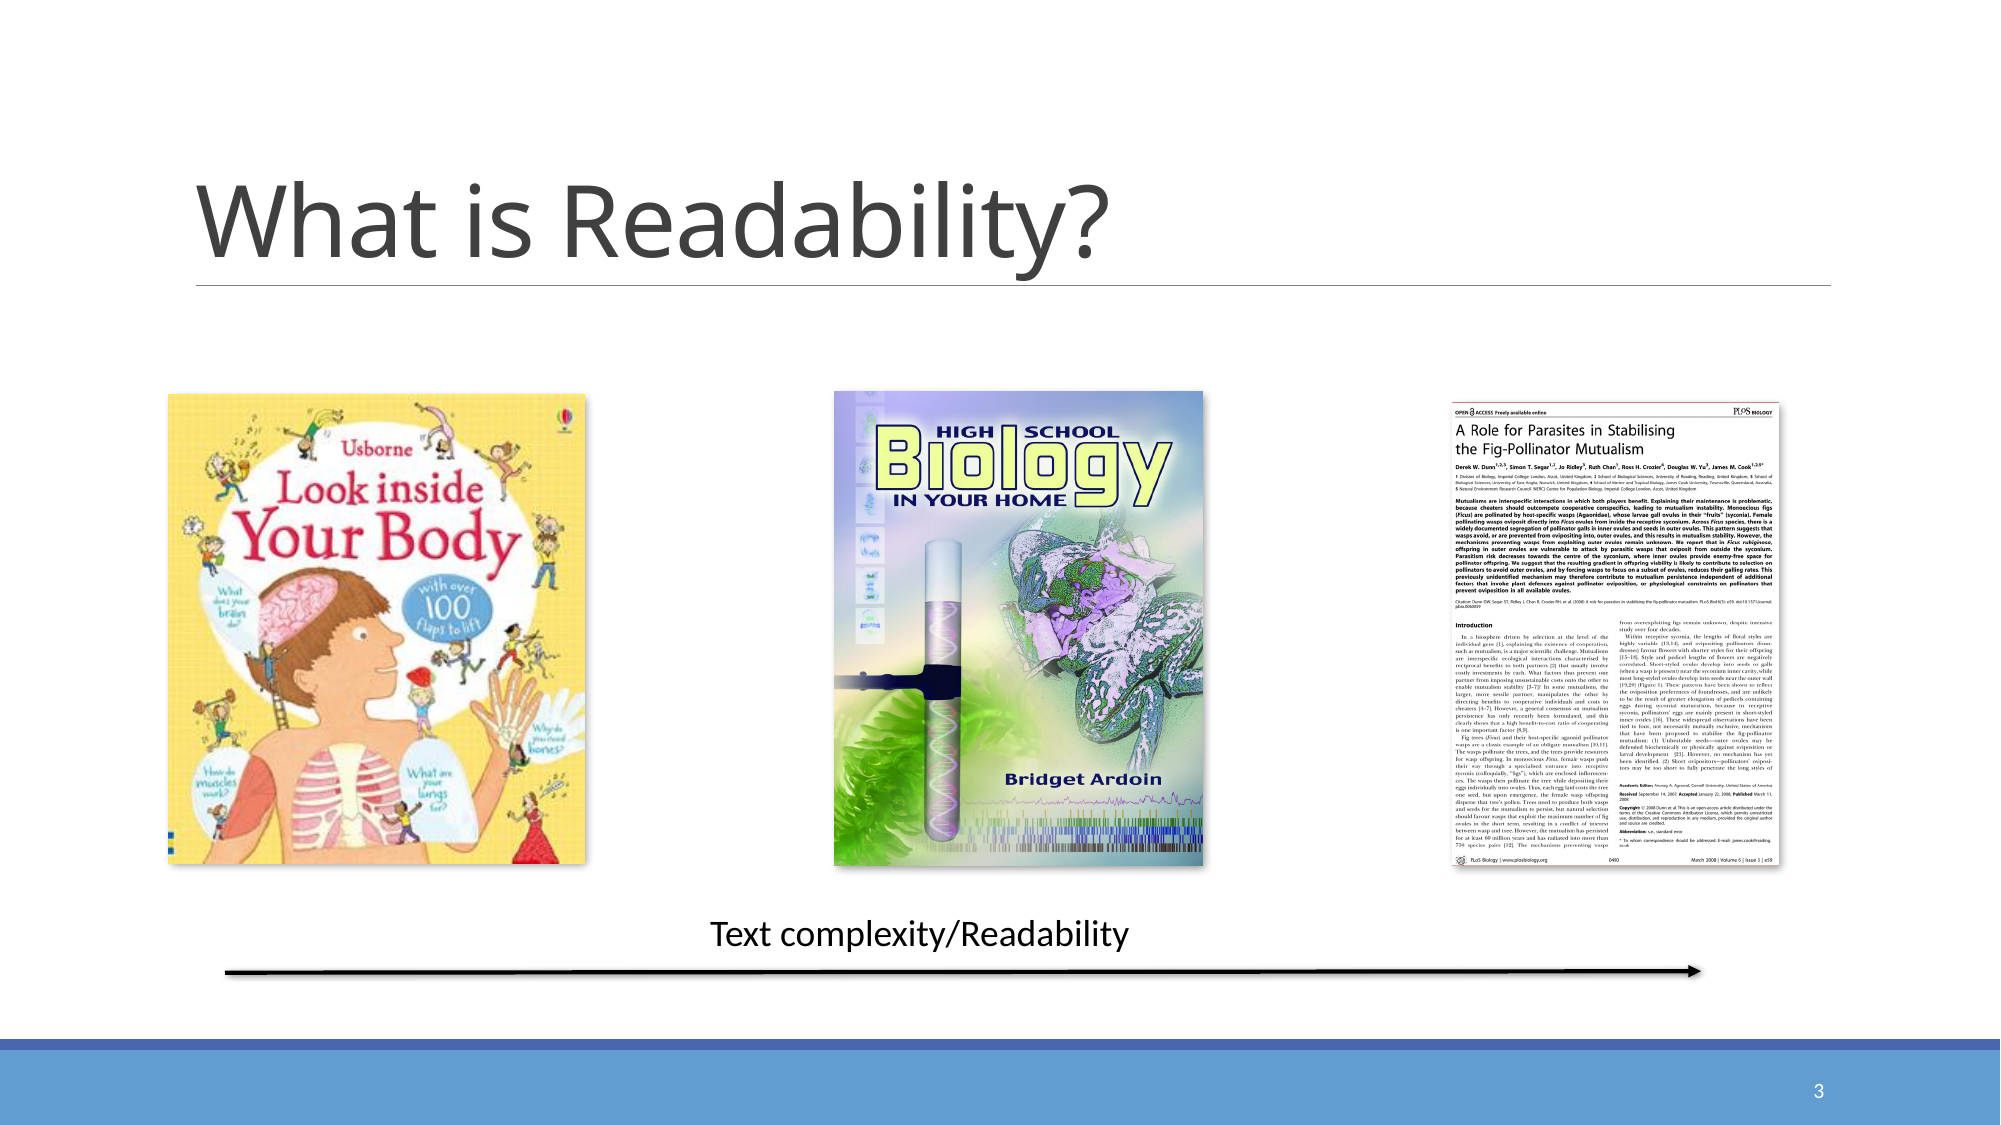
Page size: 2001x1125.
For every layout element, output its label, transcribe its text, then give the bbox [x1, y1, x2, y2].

title What is Readability? [180, 47, 1830, 285]
picture [833, 391, 1204, 867]
slide_number 3 [1624, 1059, 1840, 1120]
text_box Text complexity/Readability [695, 901, 1236, 962]
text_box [224, 970, 1702, 974]
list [168, 393, 585, 864]
picture [1452, 402, 1780, 867]
